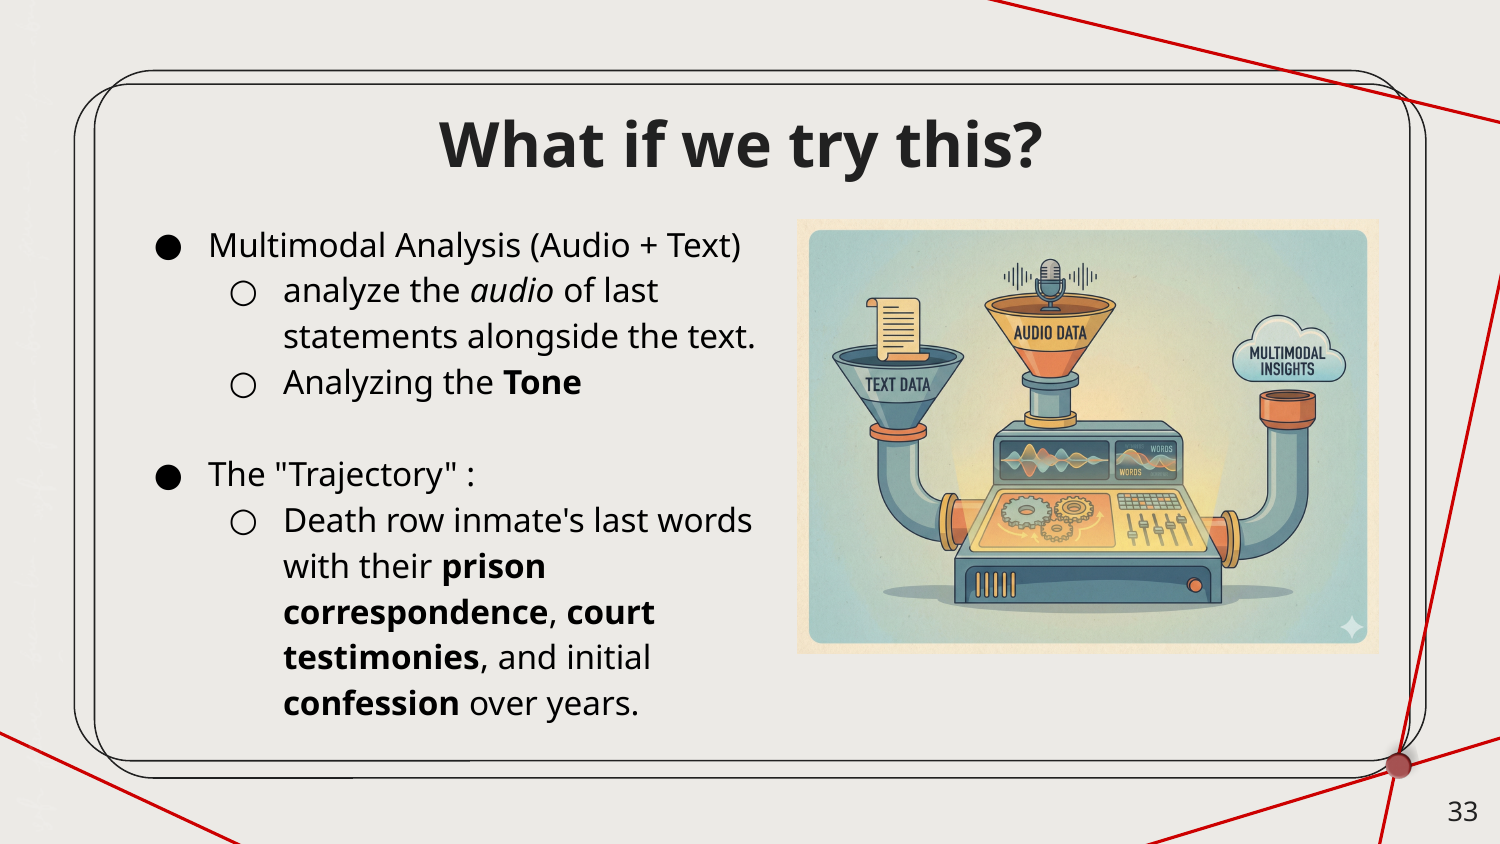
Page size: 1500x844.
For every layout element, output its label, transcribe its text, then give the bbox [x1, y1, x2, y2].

picture [1370, 735, 1424, 798]
picture [797, 219, 1379, 655]
list Multimodal Analysis (Audio + Text) analyze the audio of last statements alongside the text. Analyzing the Tone The "Trajectory" : Death row inmate's last words with their prison correspondence, court testimonies, and initial confession over years. [118, 202, 798, 695]
title What if we try this? [118, 88, 1382, 195]
slide_number ‹#› [1403, 779, 1494, 844]
